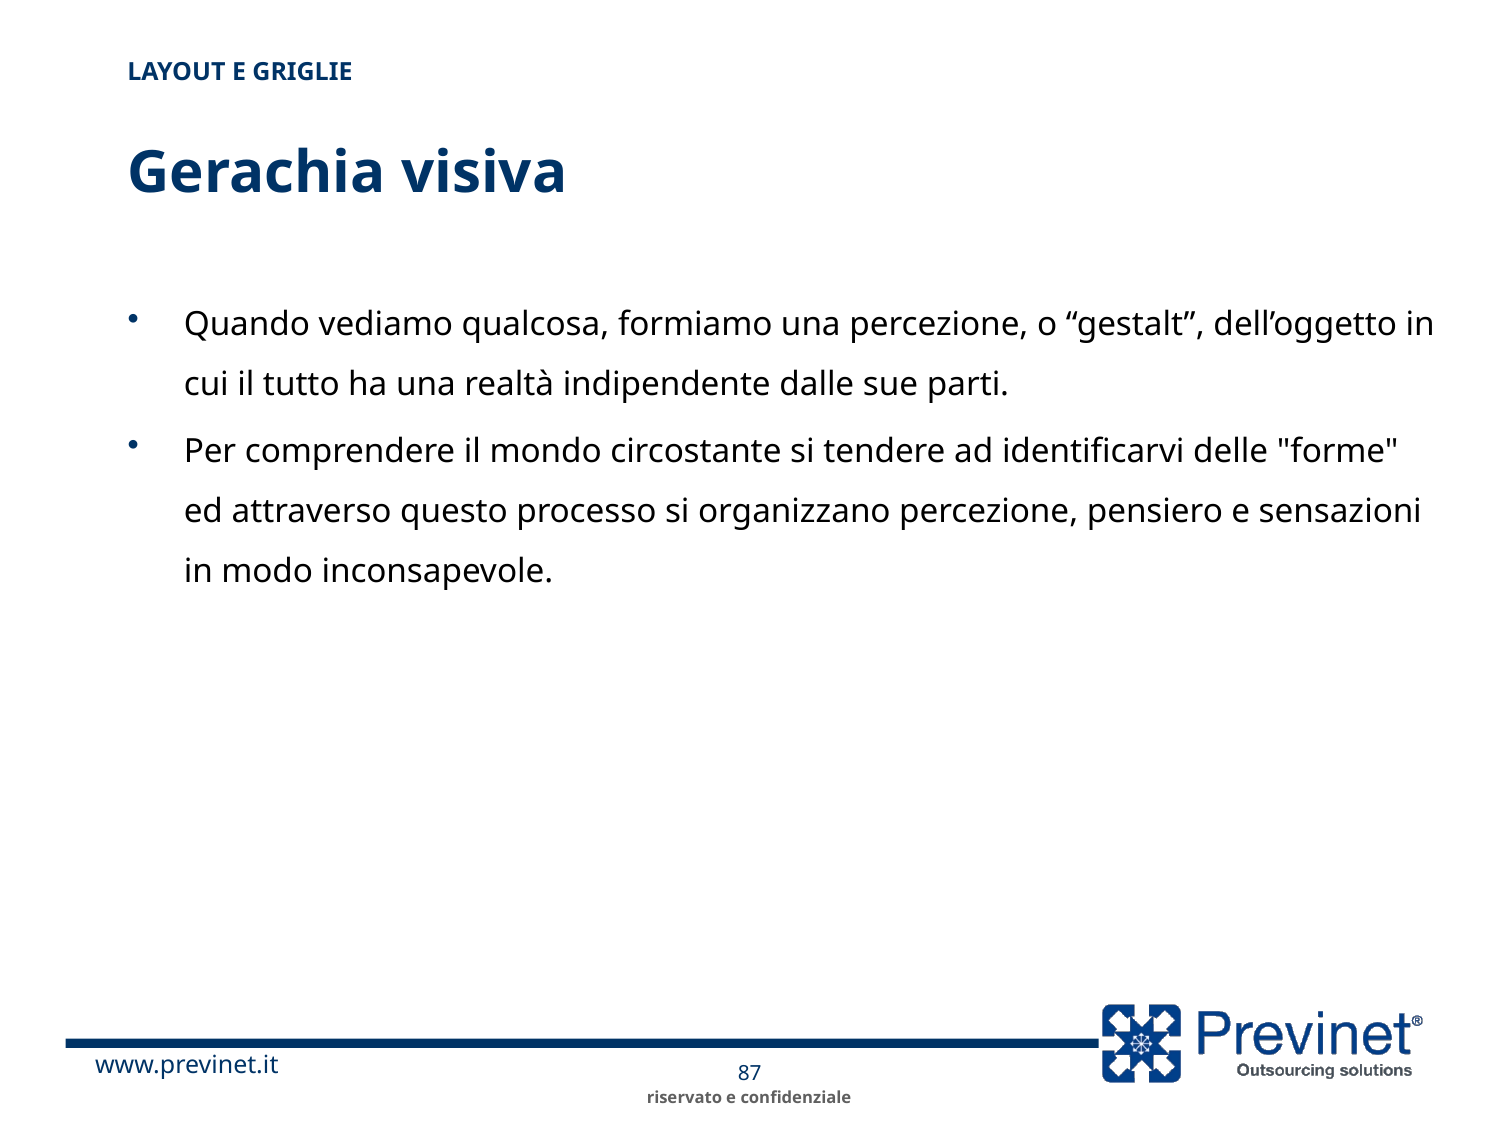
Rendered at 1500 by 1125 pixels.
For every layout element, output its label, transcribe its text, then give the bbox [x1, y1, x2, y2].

picture [1099, 1024, 1438, 1087]
title Gerachia visiva [112, 164, 1388, 263]
text_box Layout e Griglie [112, 0, 1388, 164]
text_box Quando vediamo qualcosa, formiamo una percezione, o “gestalt”, dell’oggetto in cui il tutto ha una realtà indipendente dalle sue parti. Per comprendere il mondo circostante si tendere ad identificarvi delle "forme" ed attraverso questo processo si organizzano percezione, pensiero e sensazioni in modo inconsapevole. [112, 275, 1459, 1024]
